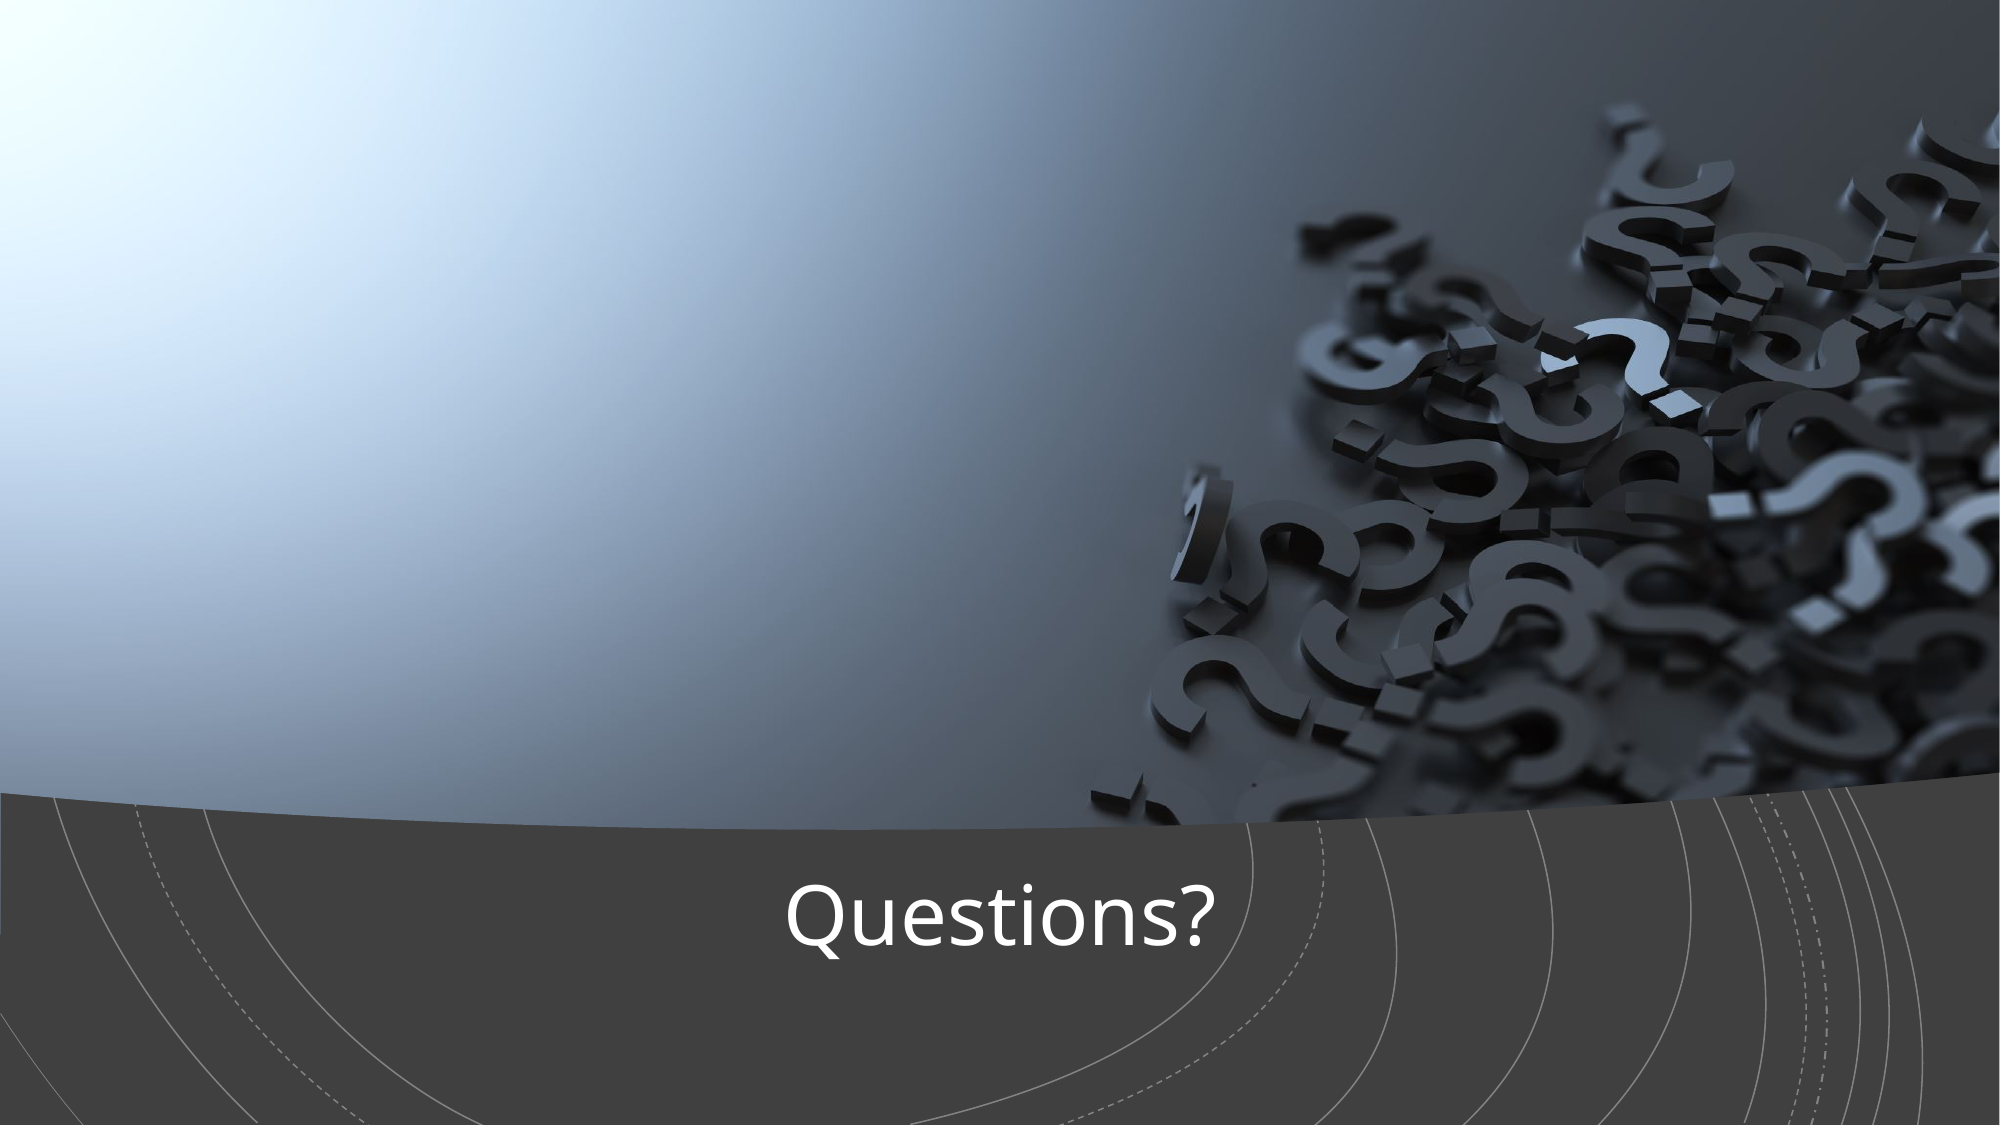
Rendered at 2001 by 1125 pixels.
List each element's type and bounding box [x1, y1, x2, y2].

text_box [0, 935, 1999, 1125]
picture [0, 0, 2000, 935]
